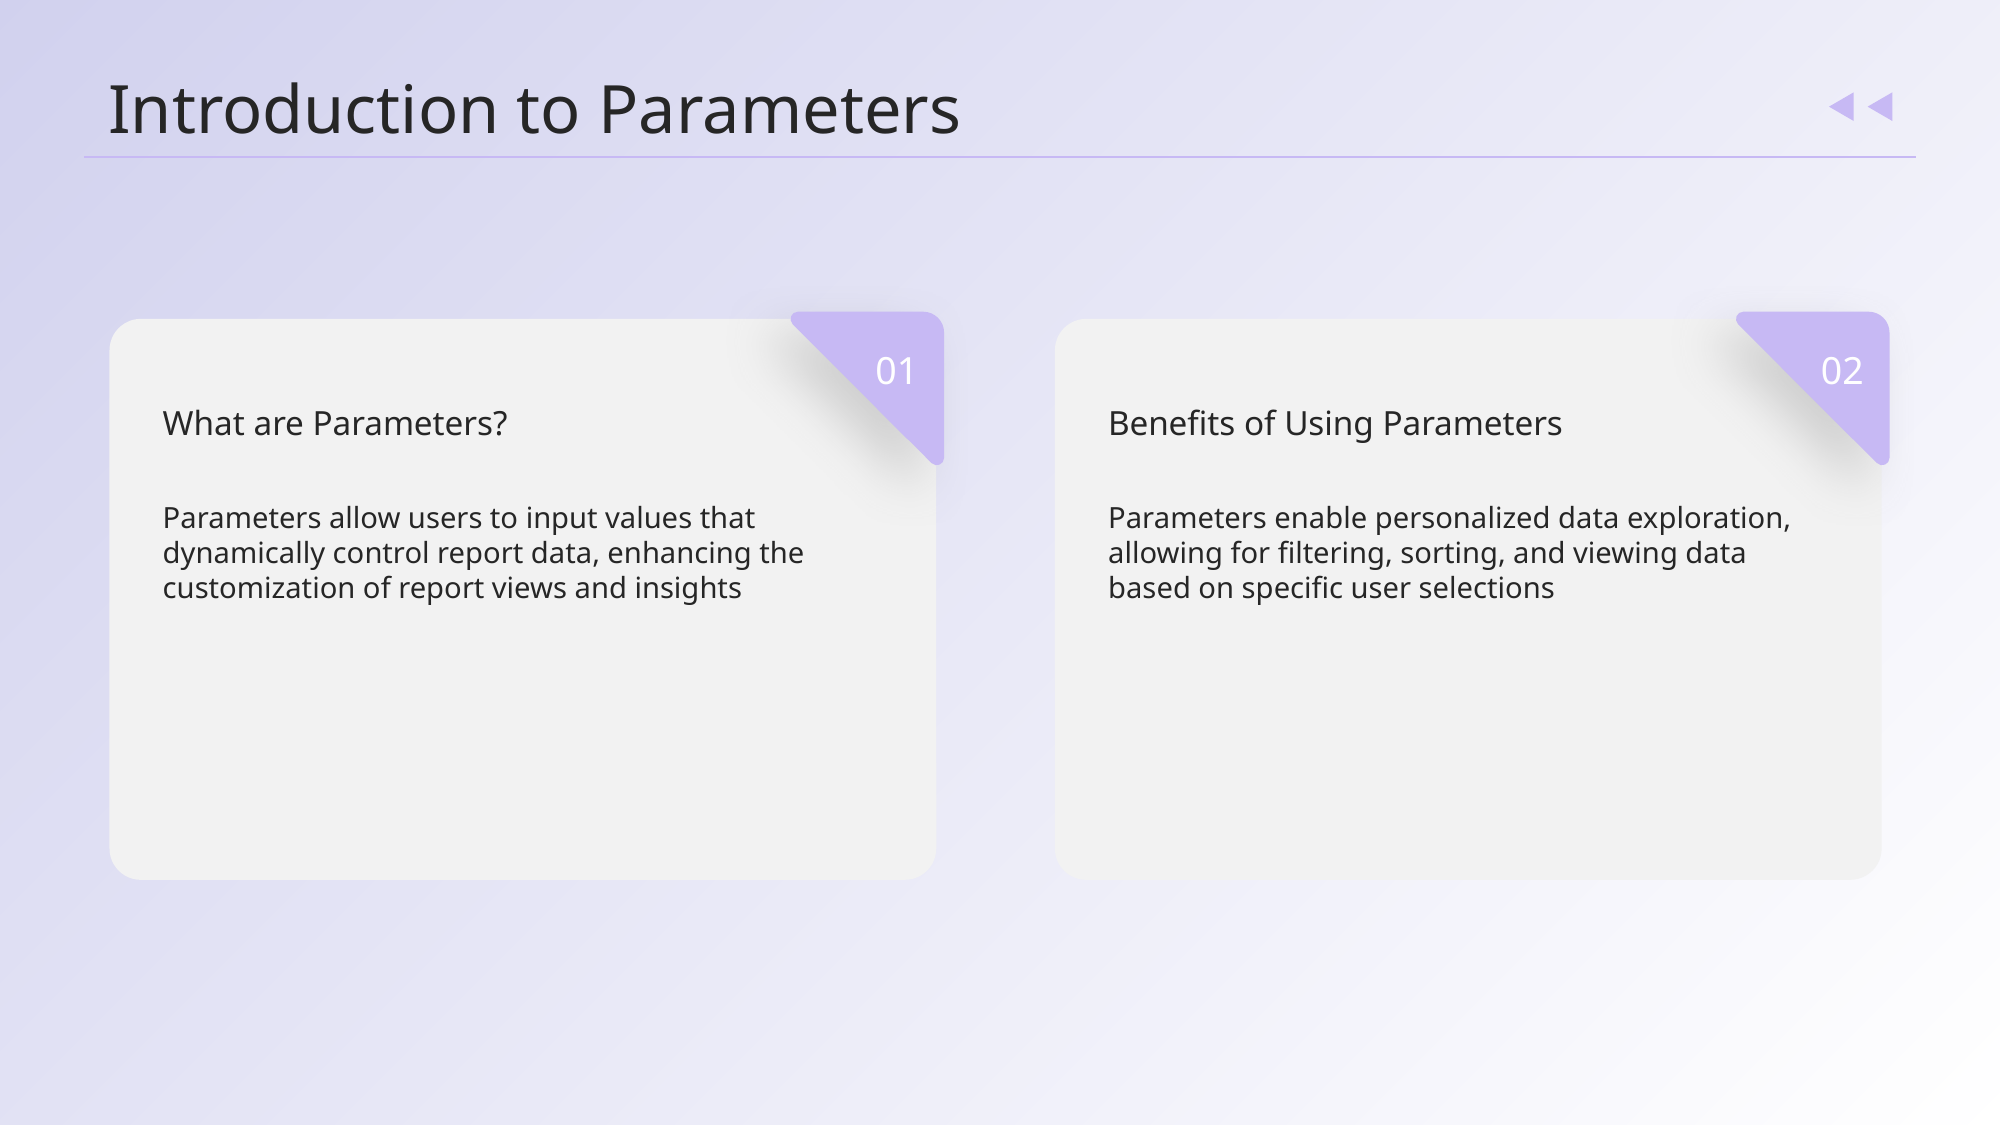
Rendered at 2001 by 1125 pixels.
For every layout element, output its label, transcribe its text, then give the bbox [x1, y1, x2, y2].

text_box [1736, 311, 1890, 382]
text_box [109, 318, 937, 880]
text_box Parameters enable personalized data exploration, allowing for filtering, sorting, and viewing data based on specific user selections [1108, 499, 1829, 819]
text_box Parameters allow users to input values that dynamically control report data, enhancing the customization of report views and insights [162, 499, 884, 819]
text_box [1828, 92, 1854, 122]
text_box Benefits of Using Parameters [1108, 386, 1796, 458]
text_box [1867, 92, 1893, 122]
text_box 01 [849, 340, 945, 400]
text_box [1054, 318, 1882, 880]
text_box [1813, 400, 1890, 466]
text_box [790, 311, 945, 381]
text_box 02 [1795, 340, 1890, 400]
text_box What are Parameters? [162, 386, 850, 458]
text_box [0, 0, 2000, 1125]
text_box [868, 400, 945, 466]
text_box Introduction to Parameters [108, 68, 1890, 145]
